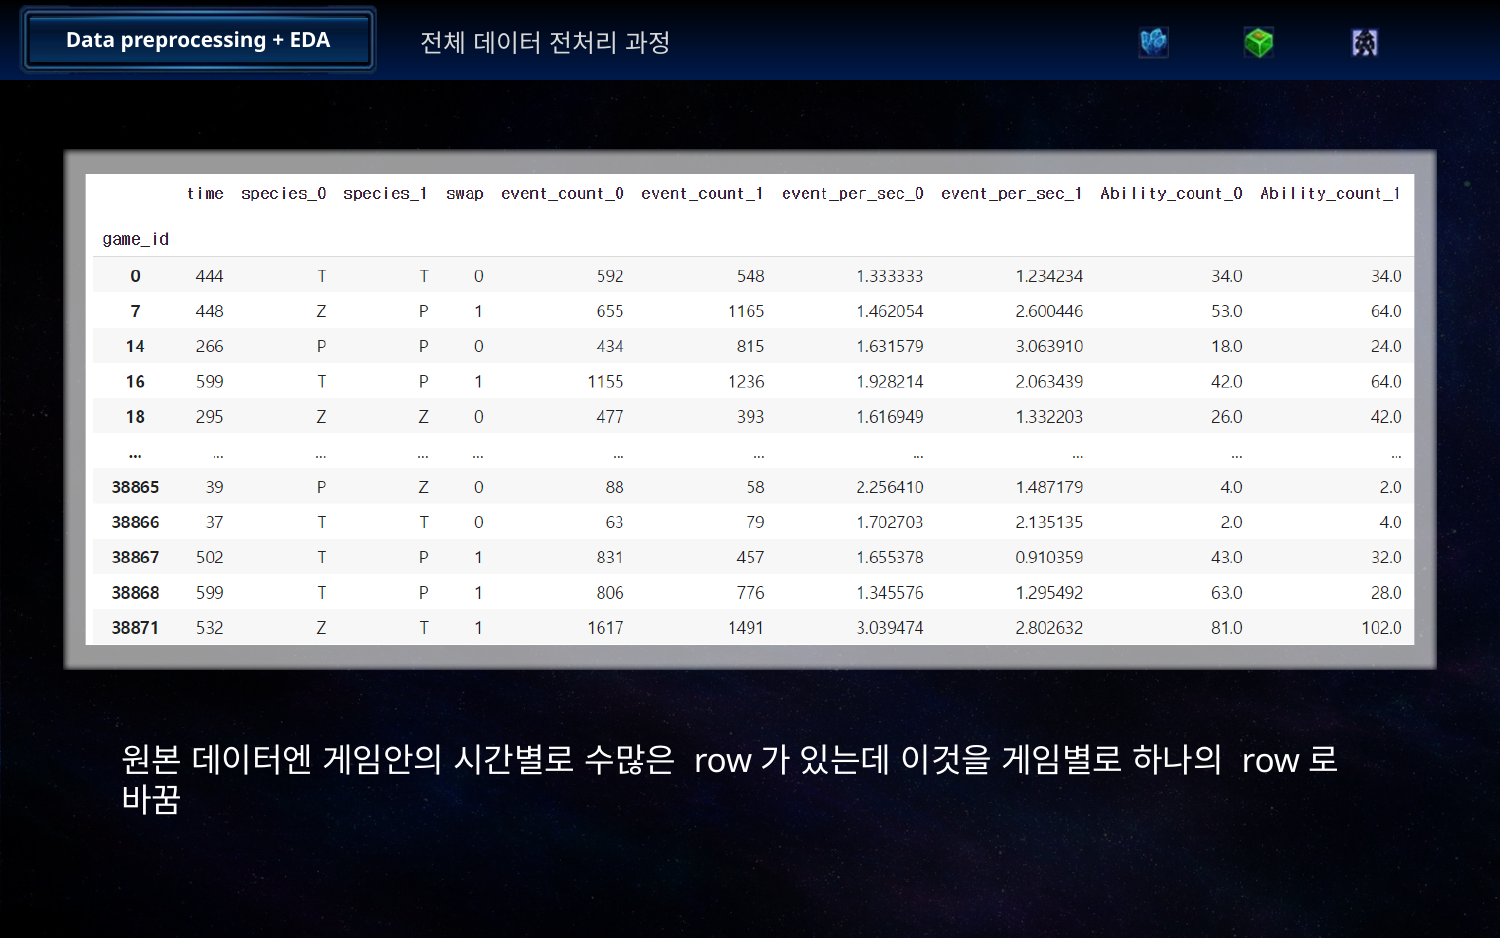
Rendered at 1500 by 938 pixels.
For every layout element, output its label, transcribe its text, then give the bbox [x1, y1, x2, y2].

picture [1136, 24, 1384, 60]
picture [17, 3, 379, 76]
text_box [63, 149, 1437, 670]
text_box 전체 데이터 전처리 과정 [406, 19, 687, 65]
picture [0, 80, 1500, 938]
text_box 원본 데이터엔 게임안의 시간별로 수많은 row가 있는데 이것을 게임별로 하나의 row로 바꿈 [106, 732, 1394, 827]
